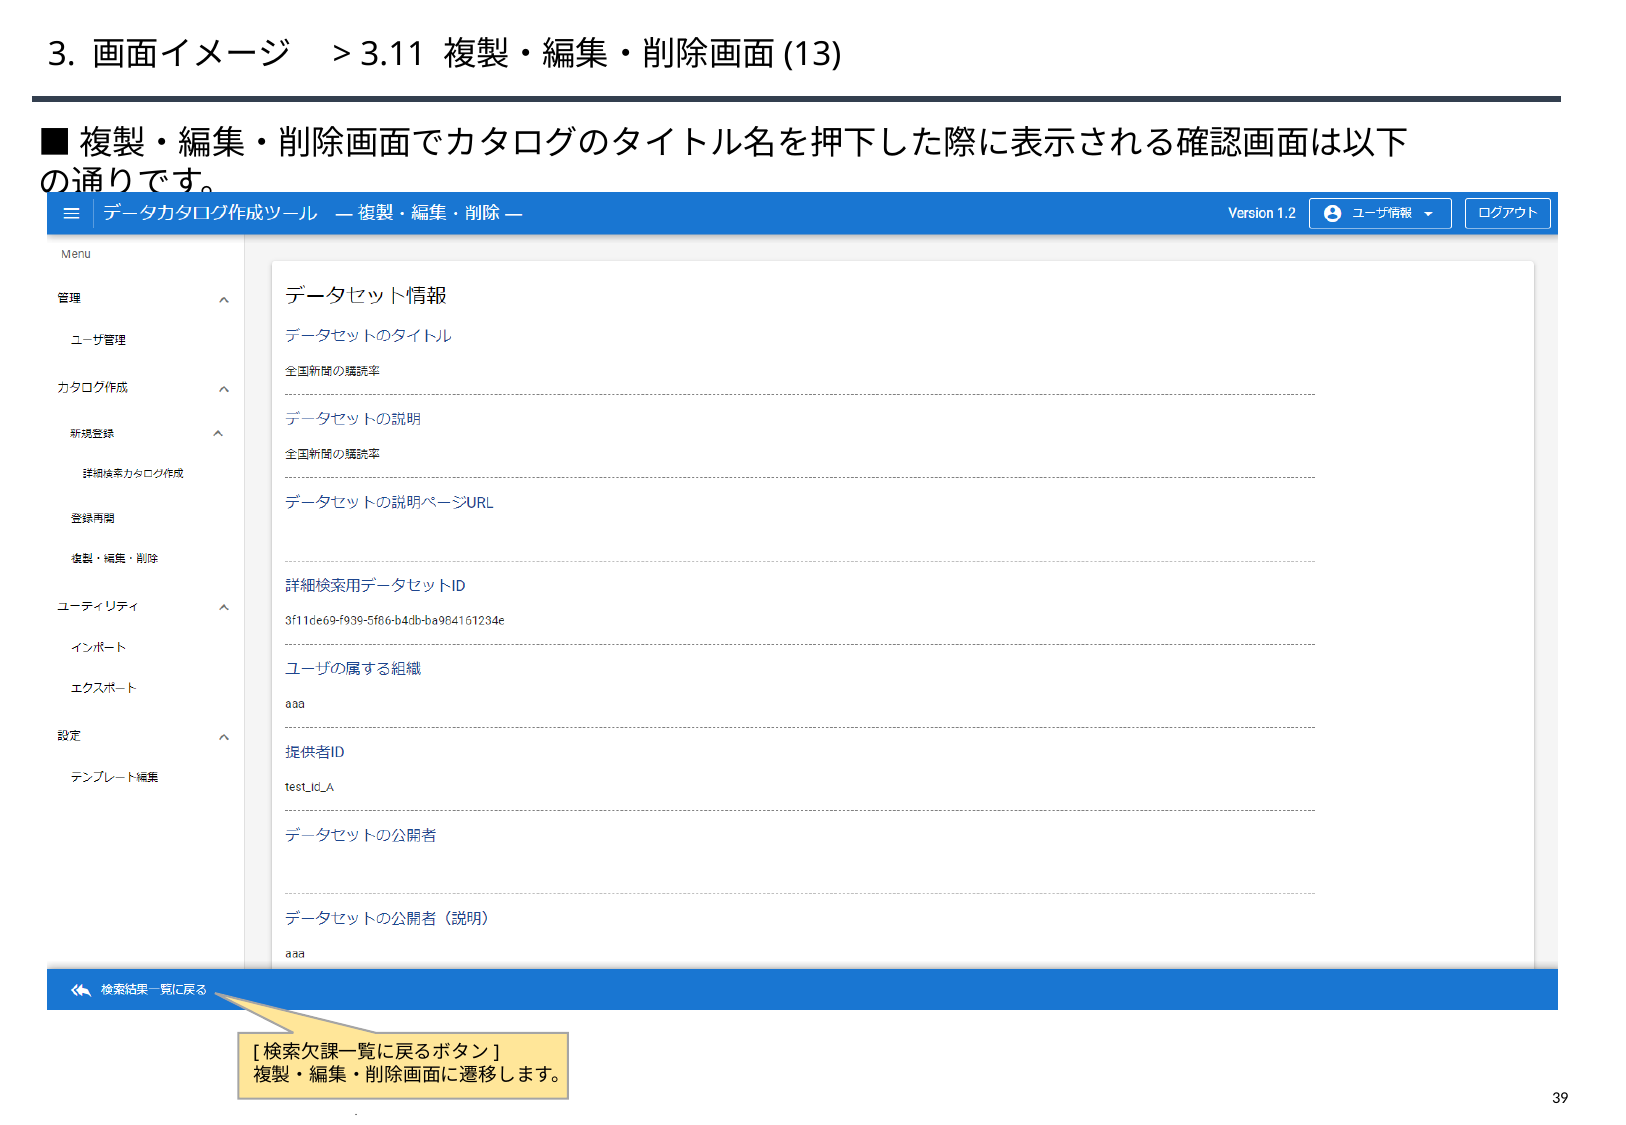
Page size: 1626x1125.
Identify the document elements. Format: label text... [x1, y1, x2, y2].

text_box [検索欠課一覧に戻るボタン] 複製・編集・削除画面に遷移します。 [237, 1010, 569, 1100]
title 3. 画面イメージ > 3.11 複製・編集・削除画面(13) [47, 19, 1526, 91]
picture [47, 192, 1559, 1010]
text_box ■複製・編集・削除画面でカタログのタイトル名を押下した際に表示される確認画面は以下の通りです。 [23, 113, 1428, 209]
